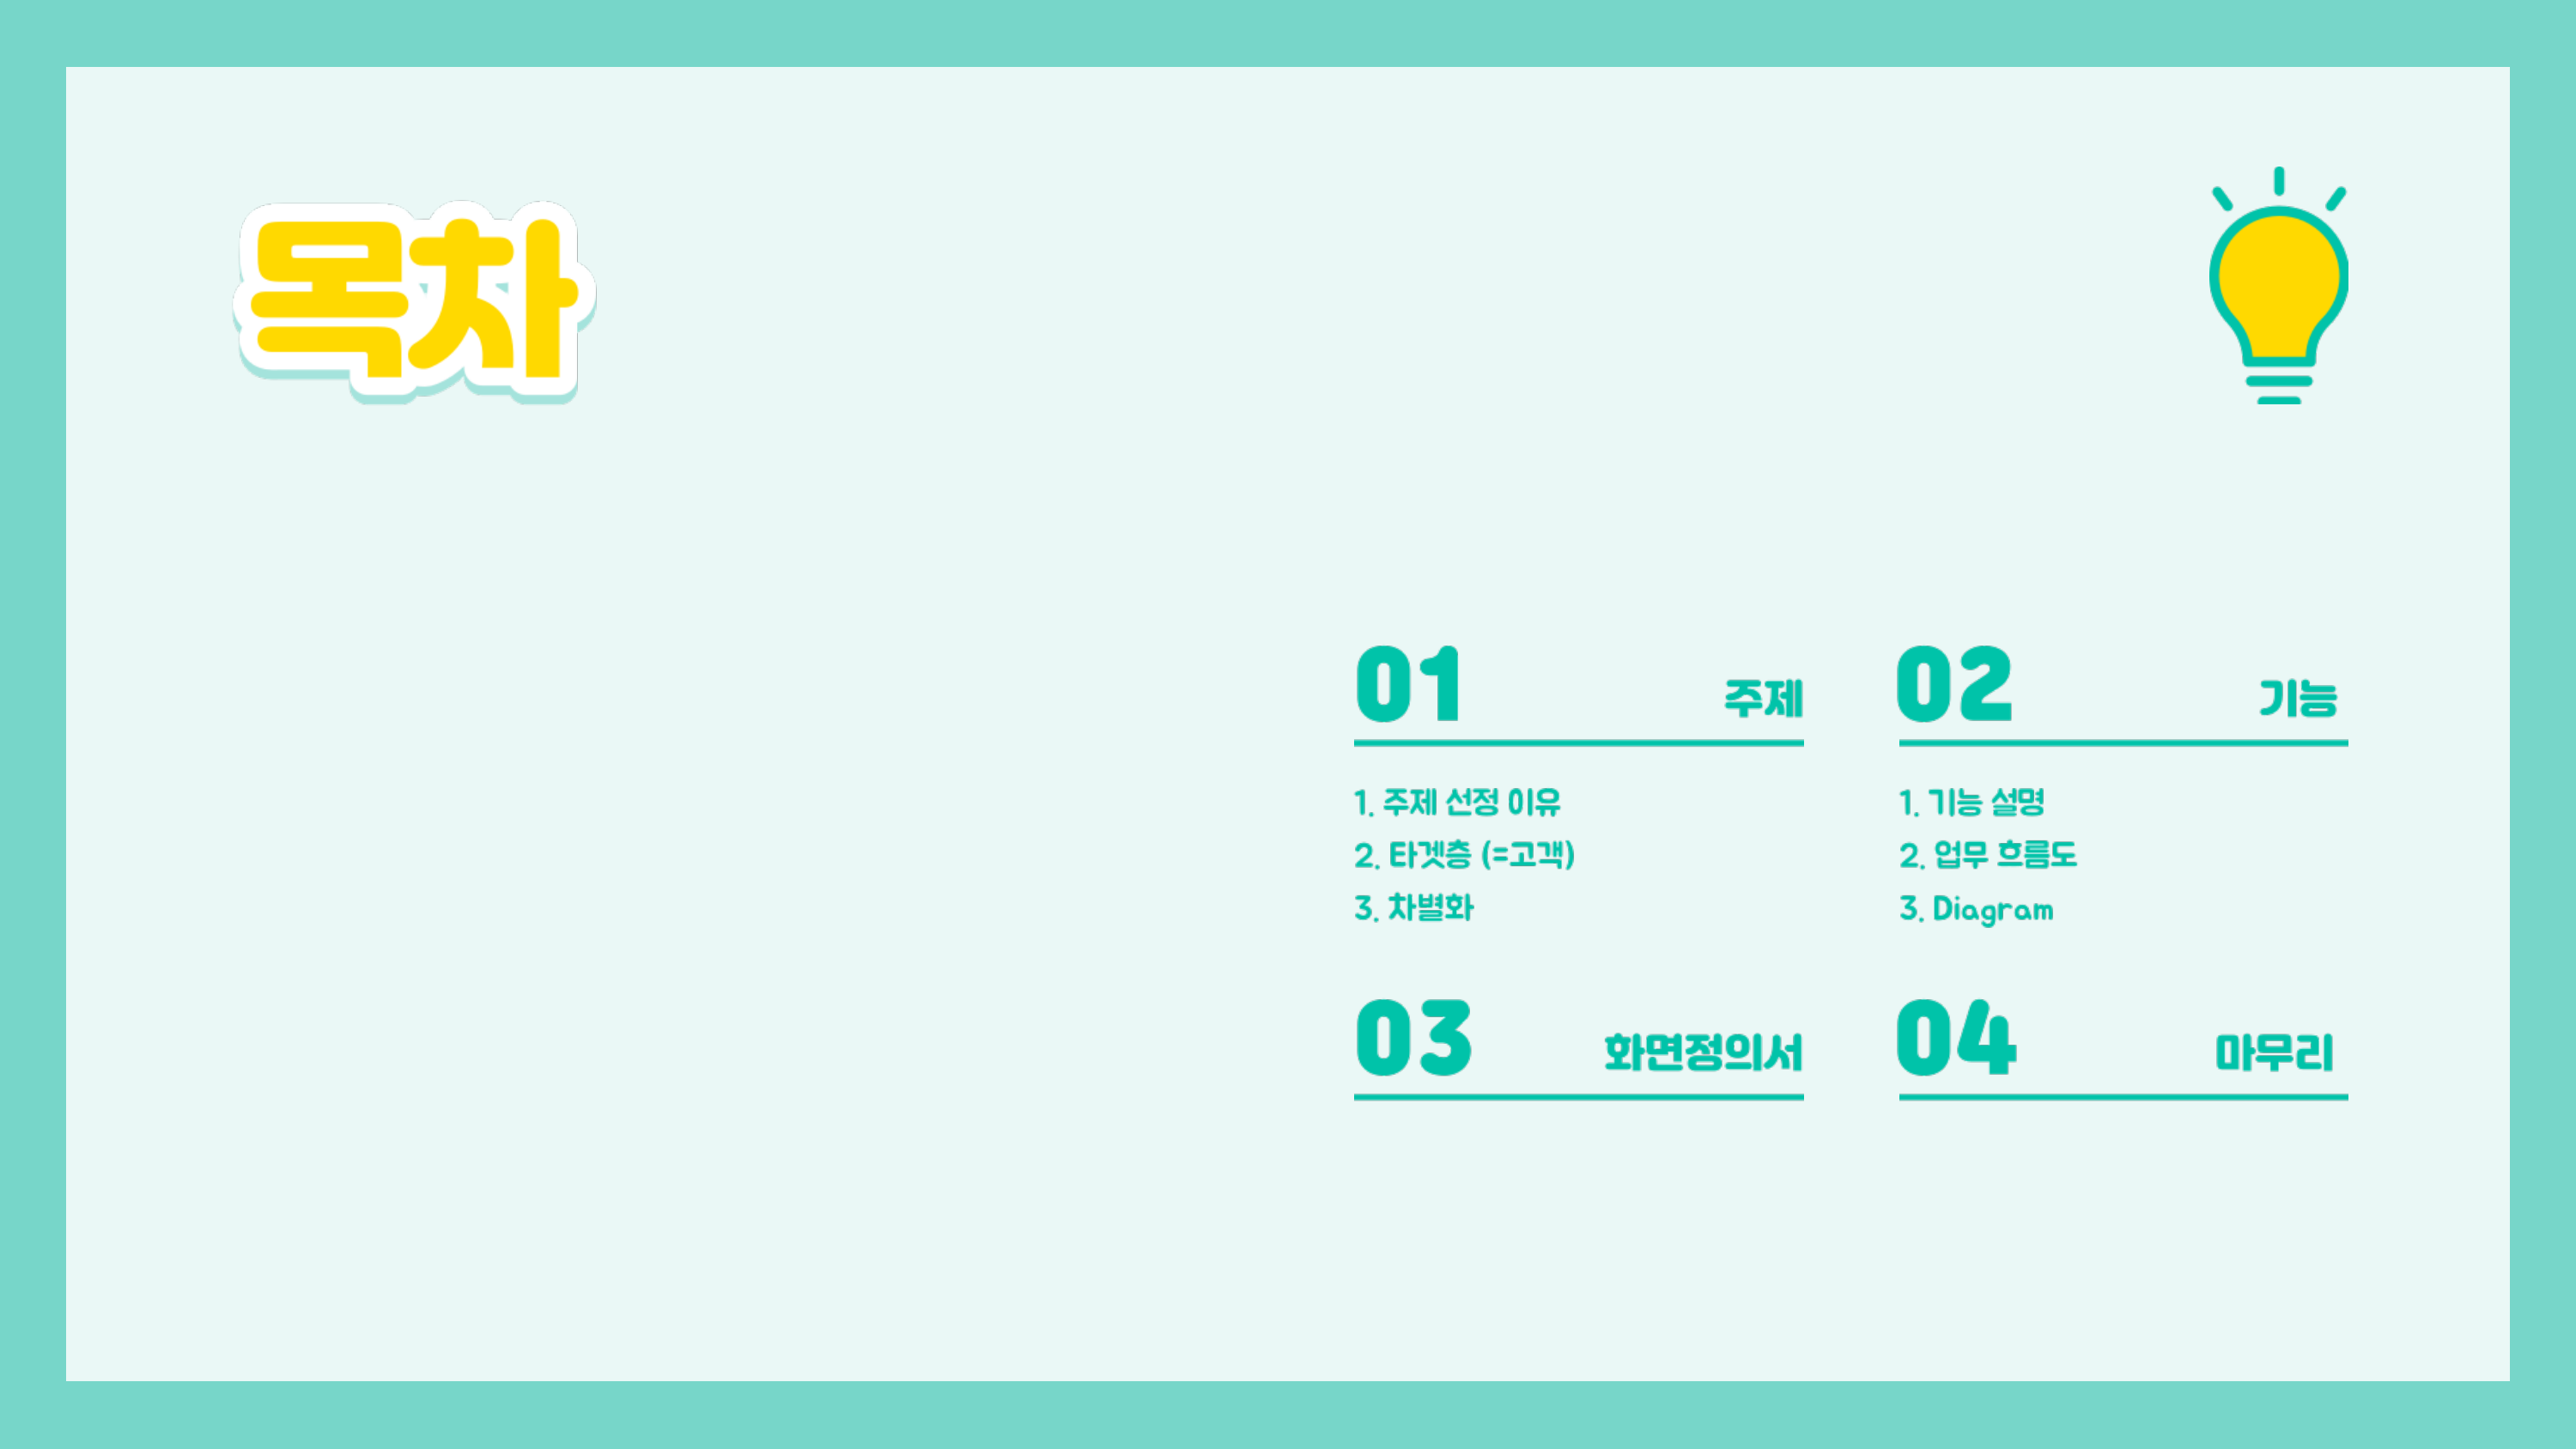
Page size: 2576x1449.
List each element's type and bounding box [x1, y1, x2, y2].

picture [1881, 609, 2057, 772]
text_box [65, 66, 2510, 1382]
picture [1881, 962, 2365, 1126]
picture [2127, 665, 2369, 738]
picture [1894, 775, 2093, 952]
text_box [2209, 166, 2348, 404]
text_box [1899, 1085, 2348, 1109]
picture [1349, 775, 1593, 952]
text_box [1899, 731, 2348, 755]
text_box [1354, 731, 1804, 755]
picture [179, 116, 781, 587]
text_box [1354, 1085, 1804, 1109]
picture [1340, 962, 1823, 1126]
picture [1340, 609, 1823, 772]
